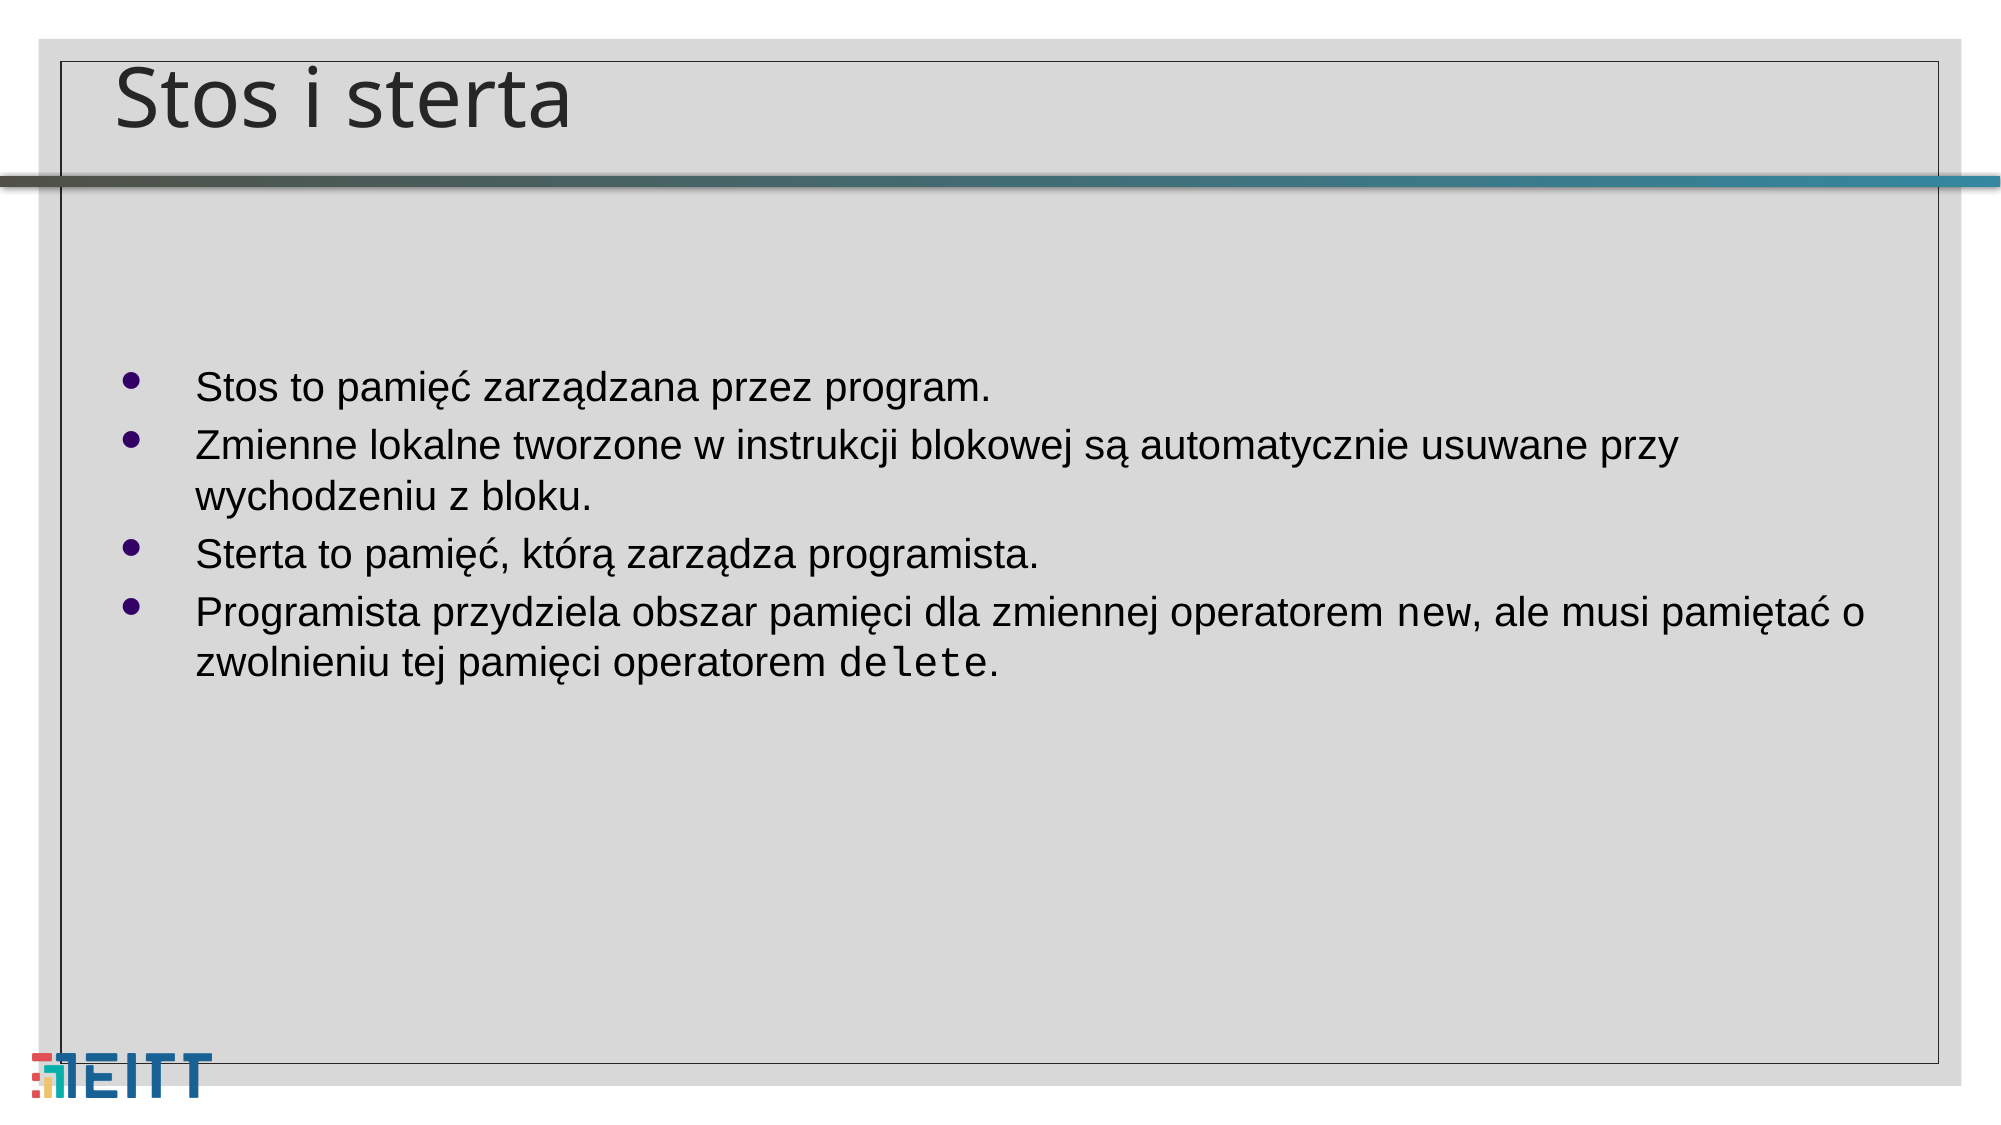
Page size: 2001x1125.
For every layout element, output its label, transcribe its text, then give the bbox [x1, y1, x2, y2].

list Stos to pamięć zarządzana przez program. Zmienne lokalne tworzone w instrukcji blokowej są automatycznie usuwane przy wychodzeniu z bloku. Sterta to pamięć, którą zarządza programista. Programista przydziela obszar pamięci dla zmiennej operatorem new, ale musi pamiętać o zwolnieniu tej pamięci operatorem delete. [105, 352, 1907, 773]
title Stos i sterta [99, 25, 1900, 176]
picture [32, 1053, 212, 1098]
